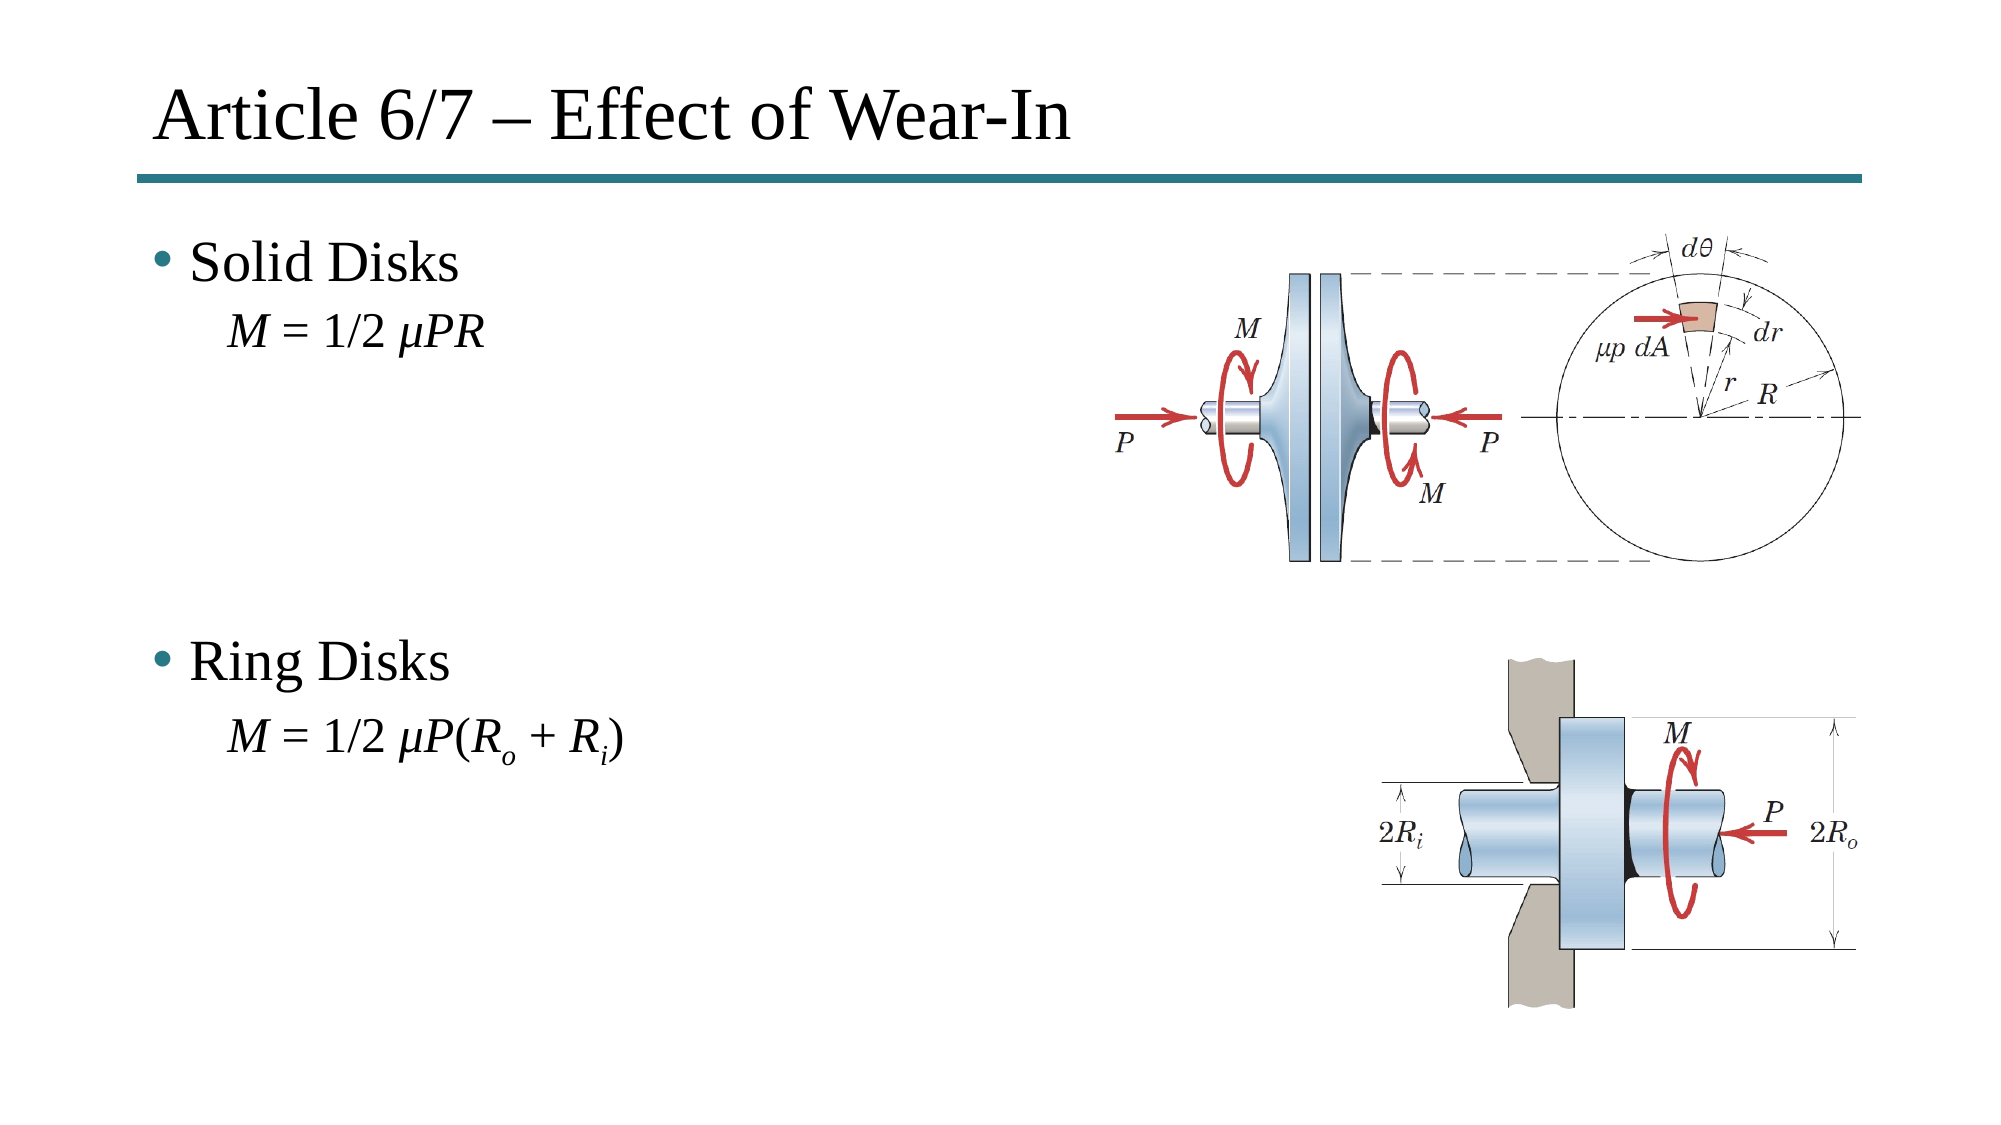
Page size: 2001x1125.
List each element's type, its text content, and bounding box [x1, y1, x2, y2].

picture [1374, 650, 1863, 1012]
title Article 6/7 – Effect of Wear-In [137, 59, 1863, 170]
picture [1112, 223, 1863, 571]
list Solid Disks M = 1/2 μPR Ring Disks M = 1/2 μP(Ro + Ri) [137, 223, 1863, 1091]
